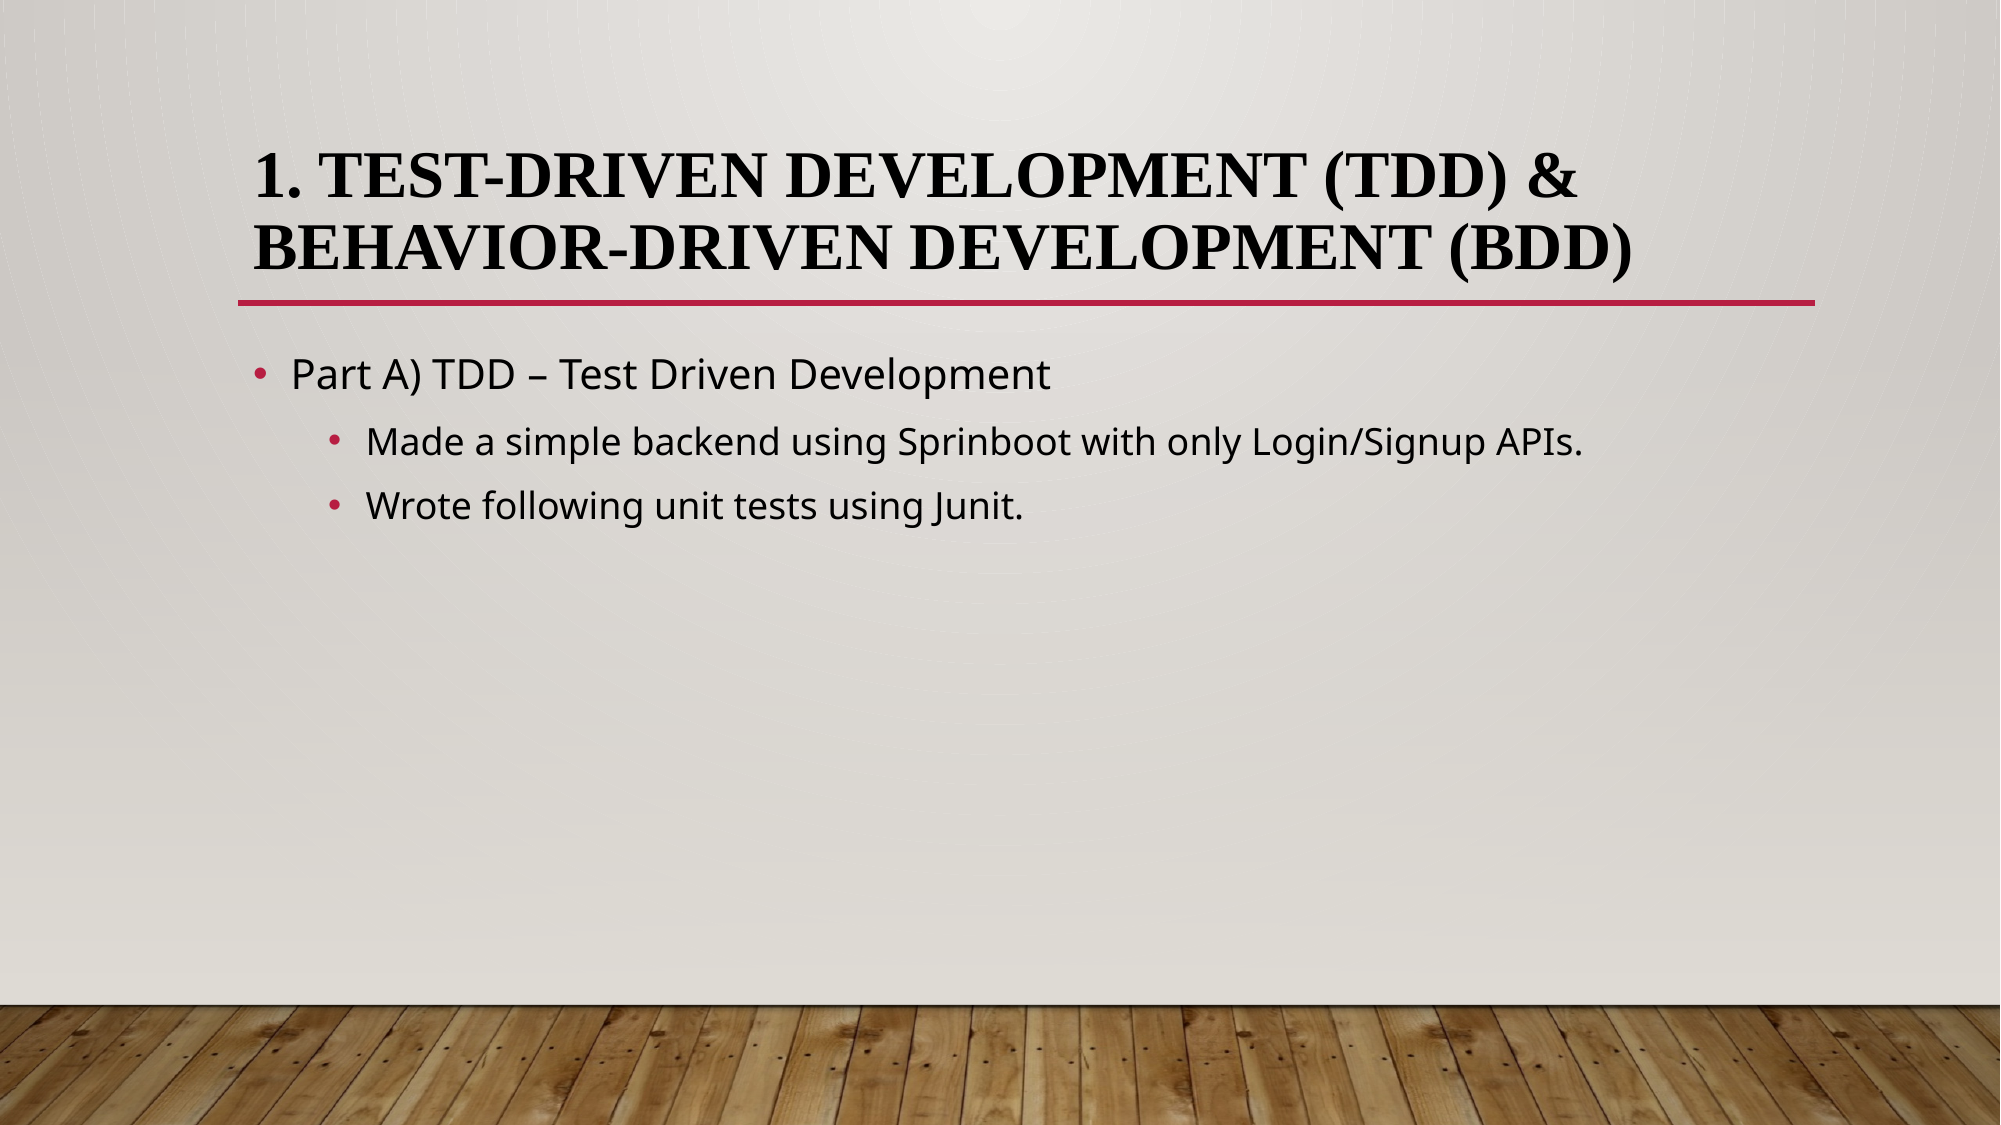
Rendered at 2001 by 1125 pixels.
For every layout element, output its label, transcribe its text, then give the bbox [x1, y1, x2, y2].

picture [0, 1005, 2000, 1125]
title 1. Test-Driven Development (TDD) & Behavior-Driven Development (BDD) [238, 131, 1814, 305]
list Part A) TDD – Test Driven Development Made a simple backend using Sprinboot with only Login/Signup APIs. Wrote following unit tests using Junit. [238, 330, 1814, 897]
